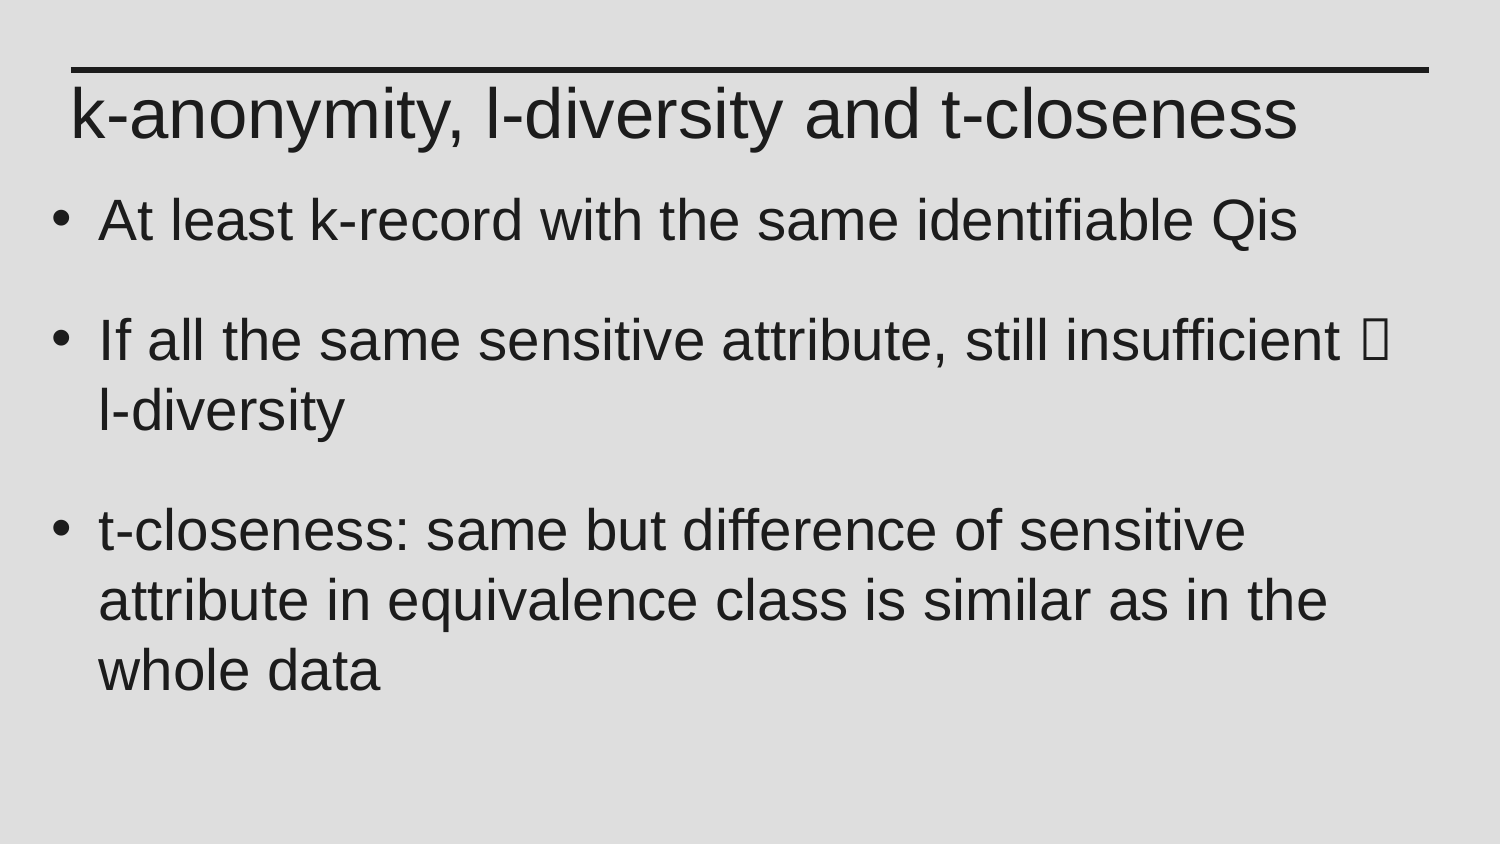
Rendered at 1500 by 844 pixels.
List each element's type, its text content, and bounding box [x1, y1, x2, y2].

list At least k-record with the same identifiable Qis If all the same sensitive attribute, still insufficient  l-diversity t-closeness: same but difference of sensitive attribute in equivalence class is similar as in the whole data [51, 182, 1410, 658]
list k-anonymity, l-diversity and t-closeness [70, 67, 1430, 183]
